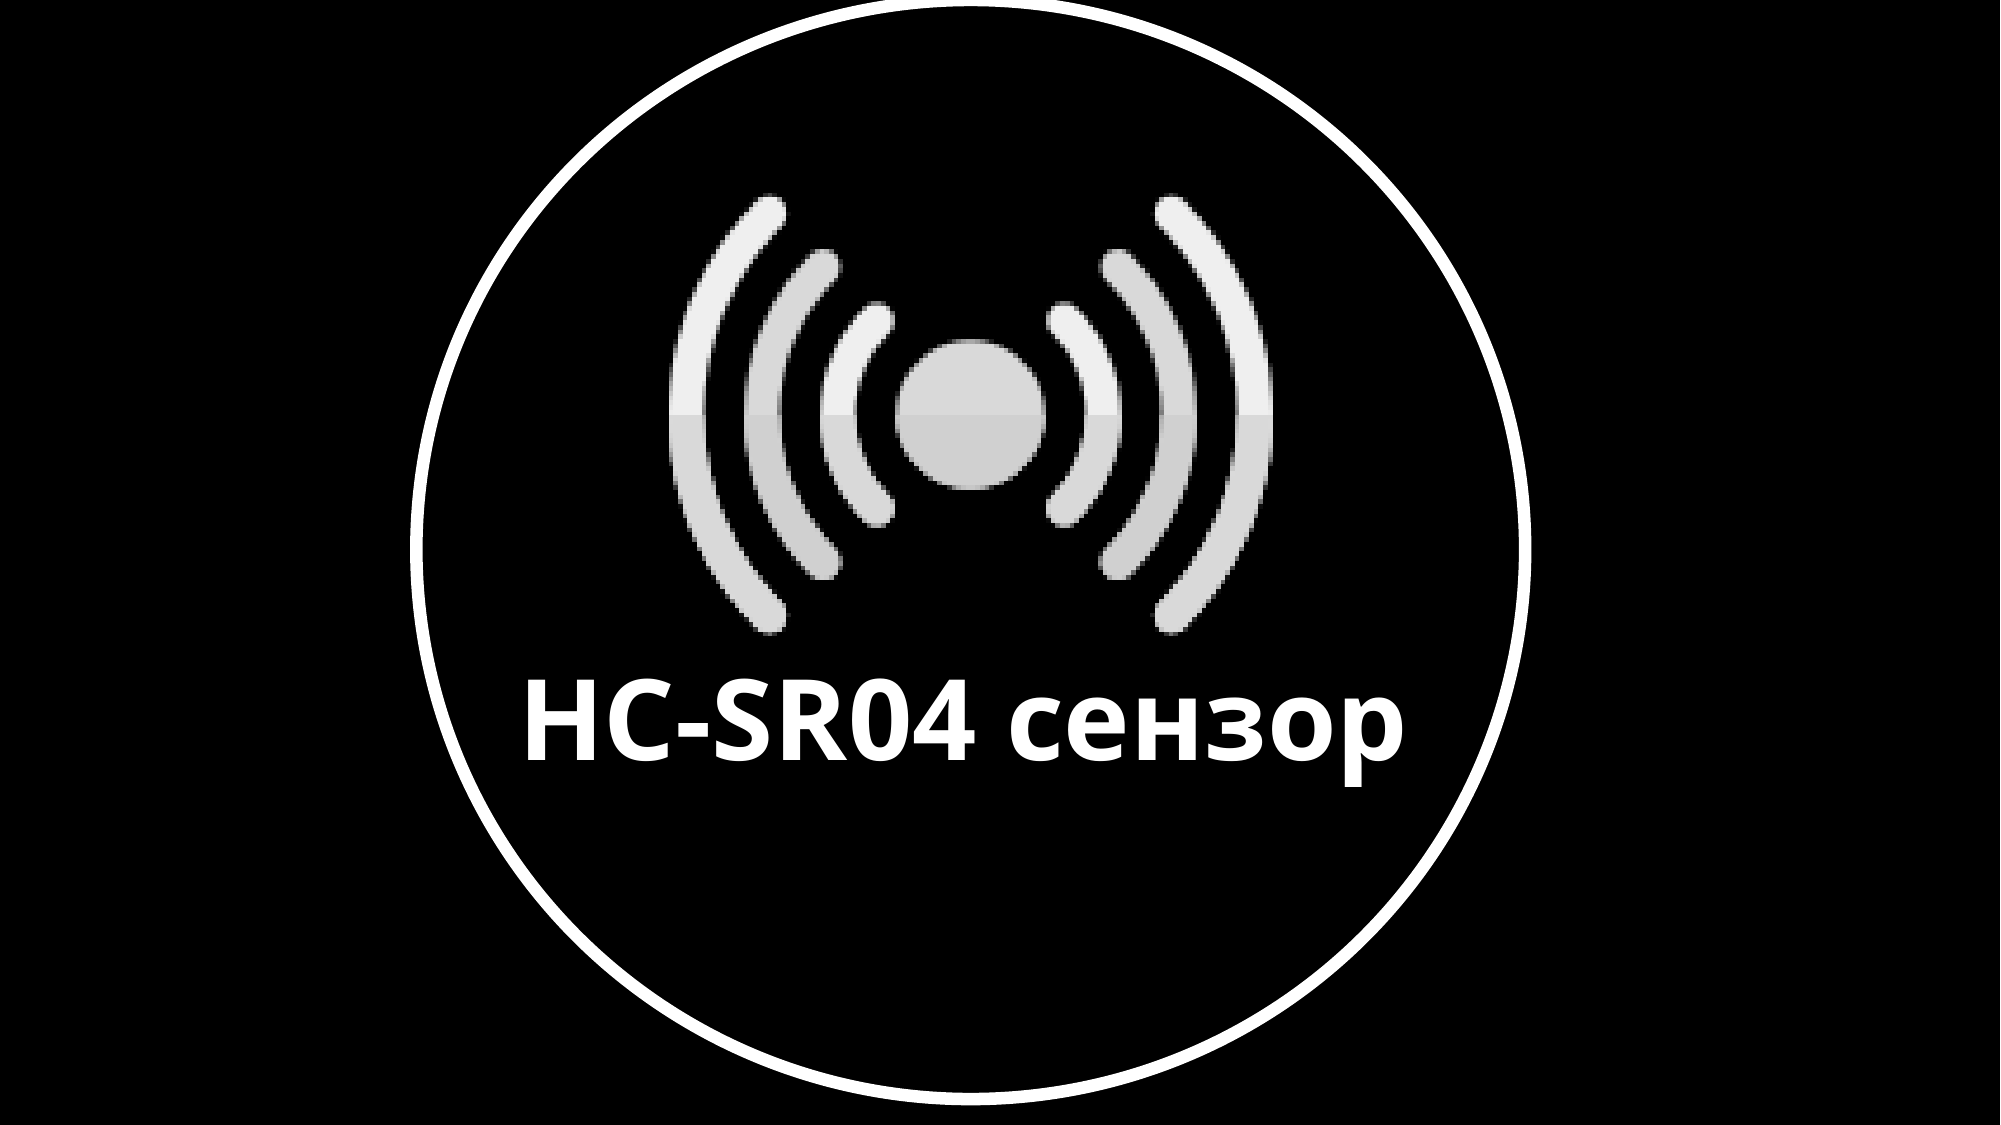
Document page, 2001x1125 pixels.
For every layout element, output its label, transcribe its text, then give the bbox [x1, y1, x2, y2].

text_box HC-SR04 сензор [503, 640, 1439, 791]
picture [668, 113, 1273, 718]
text_box [414, 0, 1527, 1101]
